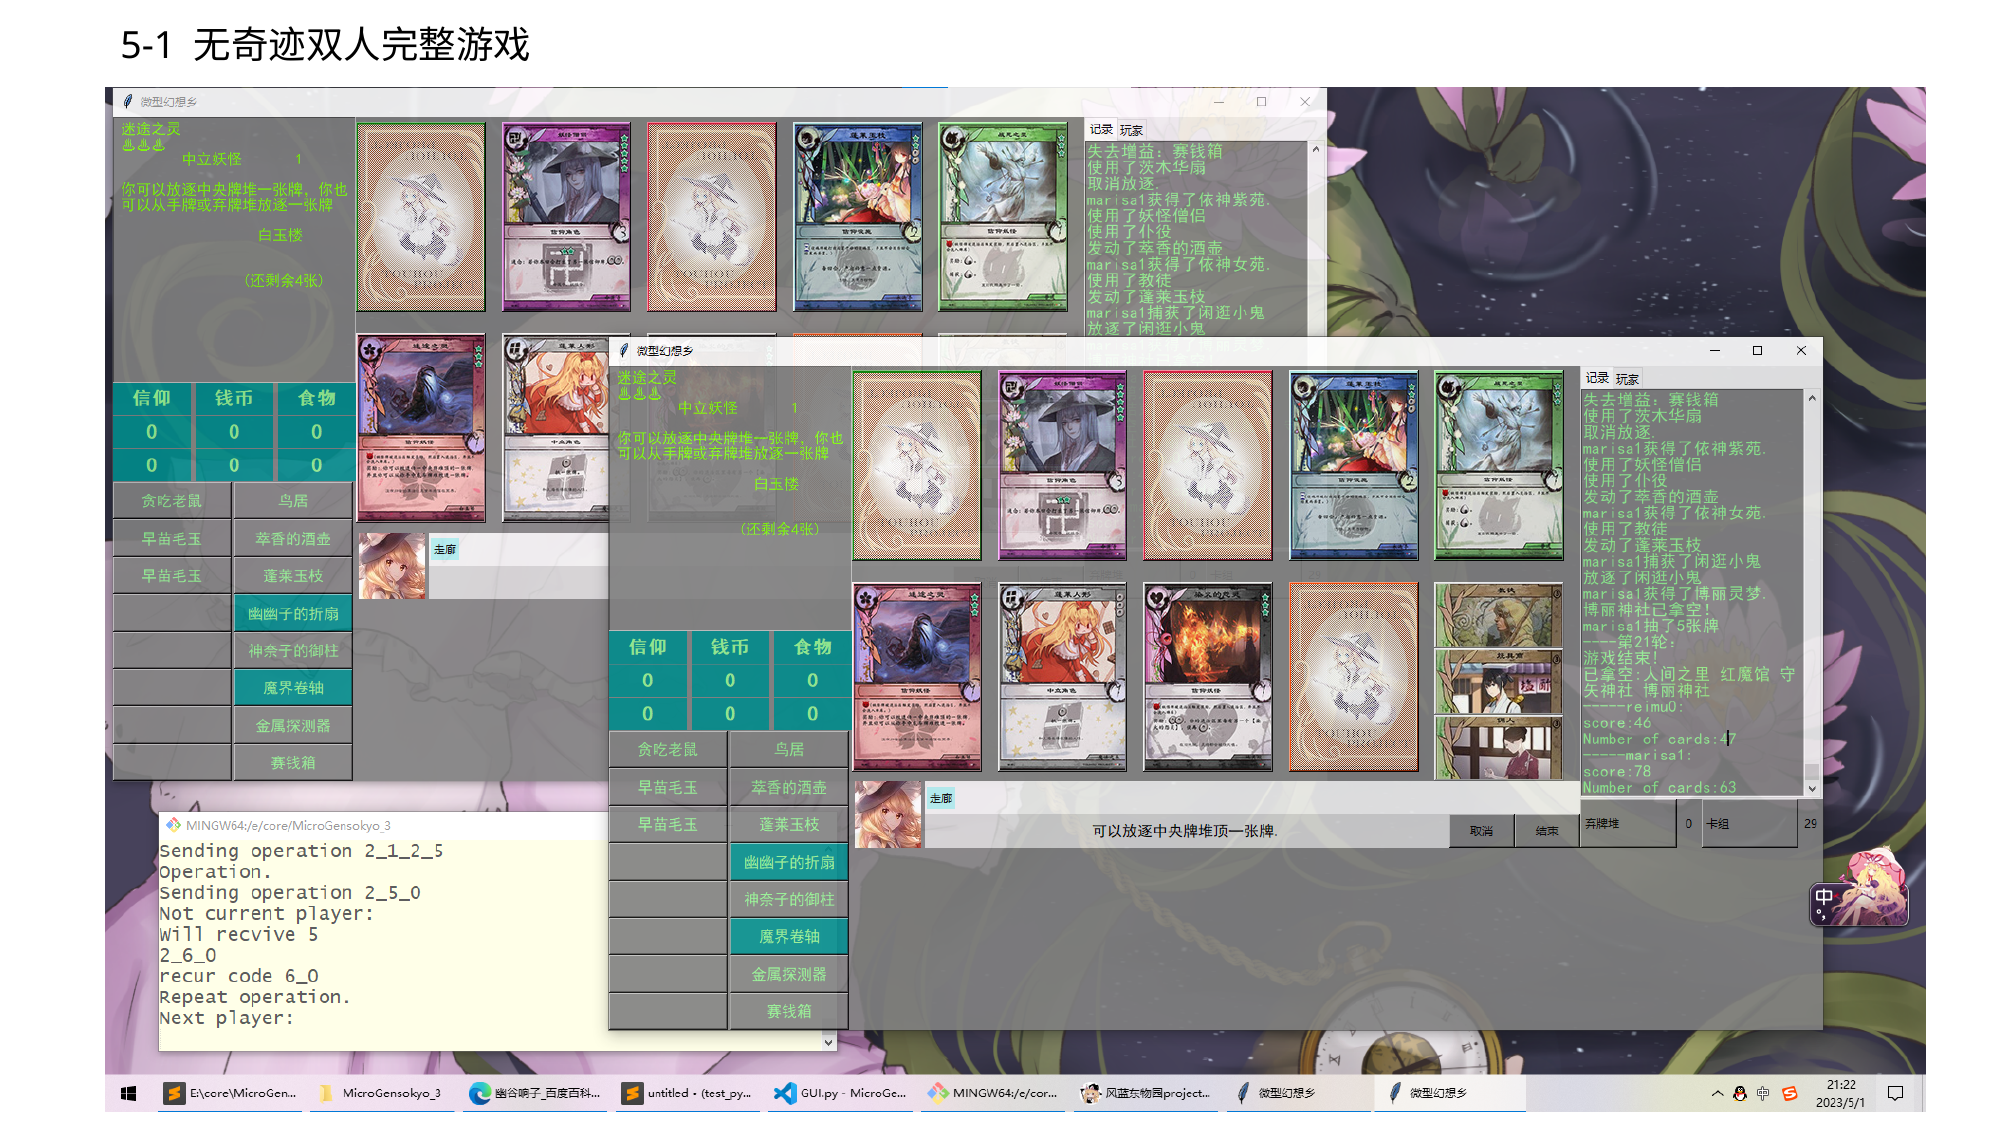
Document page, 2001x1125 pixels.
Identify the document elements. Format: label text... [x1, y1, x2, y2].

text_box 5-1 无奇迹双人完整游戏 [105, 13, 664, 74]
picture [105, 87, 1926, 1112]
